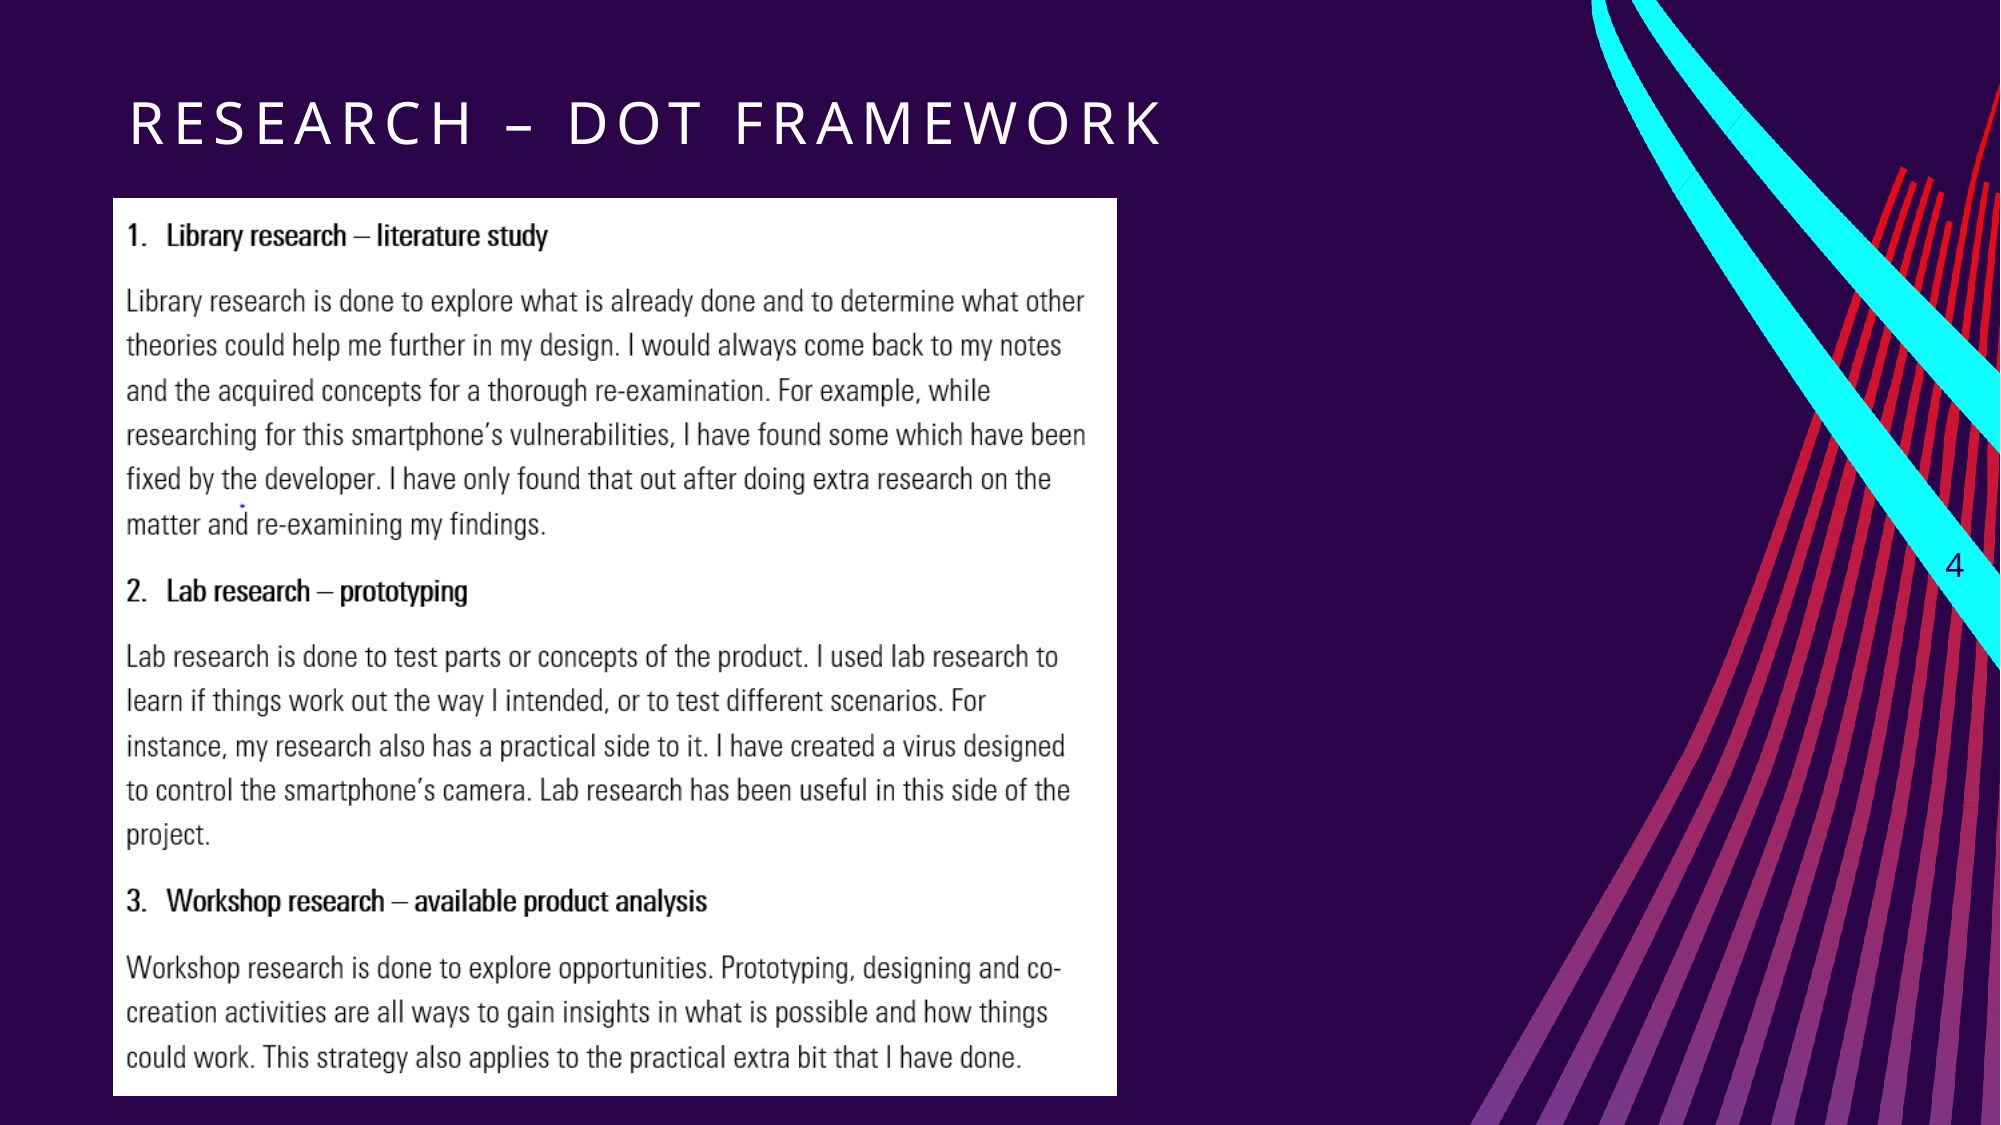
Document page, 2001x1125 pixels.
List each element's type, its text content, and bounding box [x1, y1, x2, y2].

title Research – dot framework [113, 86, 1250, 200]
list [113, 198, 1117, 1096]
slide_number 4 [1889, 519, 1980, 615]
picture [0, 0, 2000, 1125]
